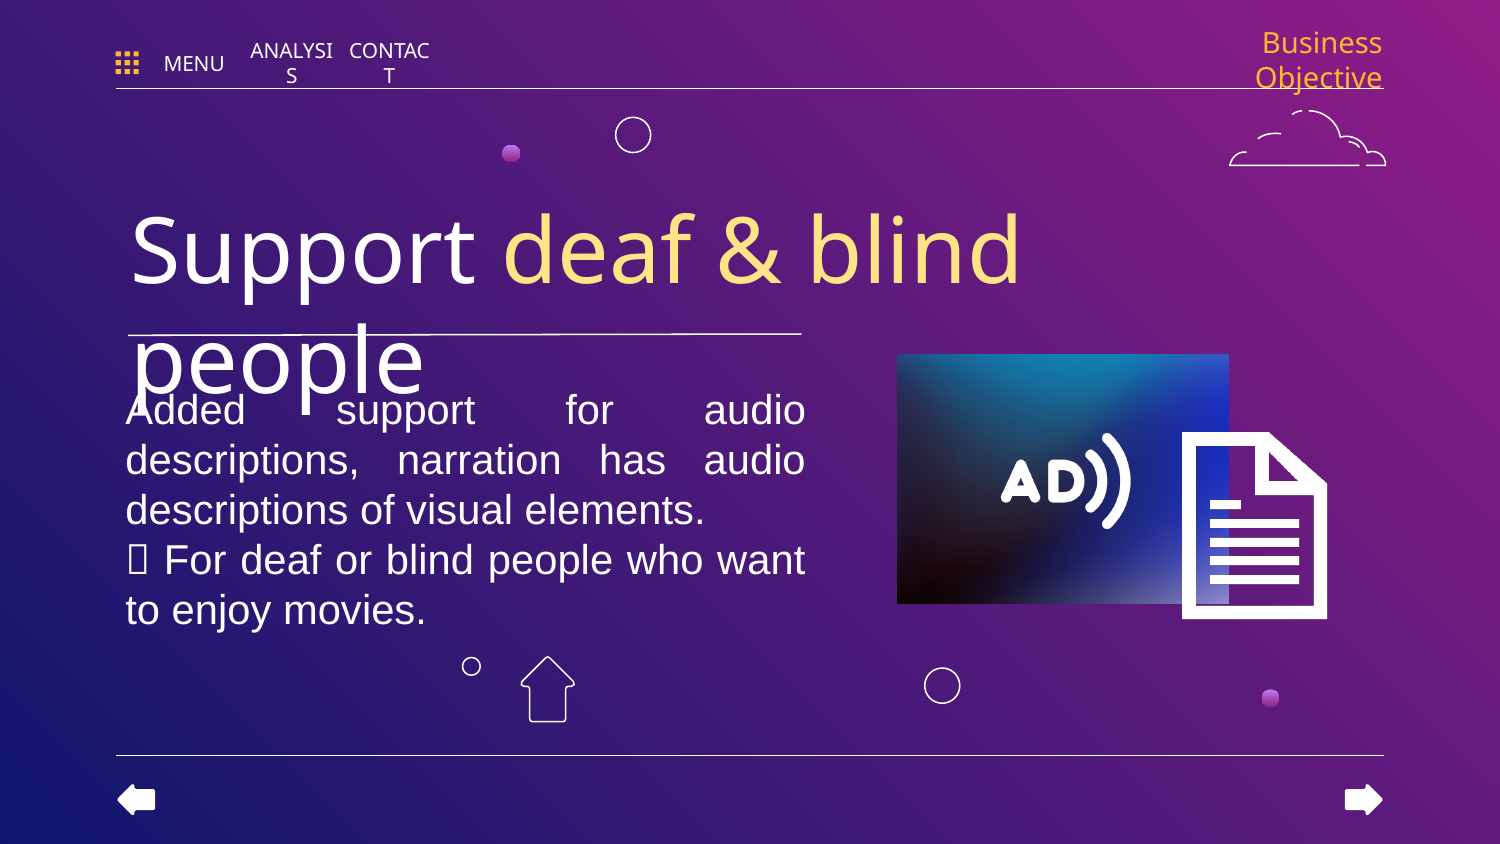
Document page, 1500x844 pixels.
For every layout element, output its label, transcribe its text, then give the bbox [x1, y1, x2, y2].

picture [897, 354, 1368, 638]
text_box [117, 784, 156, 816]
text_box ANALYSIS [248, 45, 335, 81]
subtitle Added support for audio descriptions, narration has audio descriptions of visual elements.  For deaf or blind people who want to enjoy movies. [110, 367, 822, 607]
title Support deaf & blind people [115, 176, 1051, 299]
text_box [1344, 784, 1383, 816]
text_box [1261, 689, 1280, 707]
text_box [521, 656, 575, 722]
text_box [1229, 110, 1387, 166]
text_box [502, 144, 521, 163]
text_box Business Objective [1158, 34, 1383, 85]
text_box [109, 45, 145, 81]
text_box MENU [151, 45, 237, 81]
text_box CONTACT [346, 45, 433, 81]
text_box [115, 50, 139, 75]
